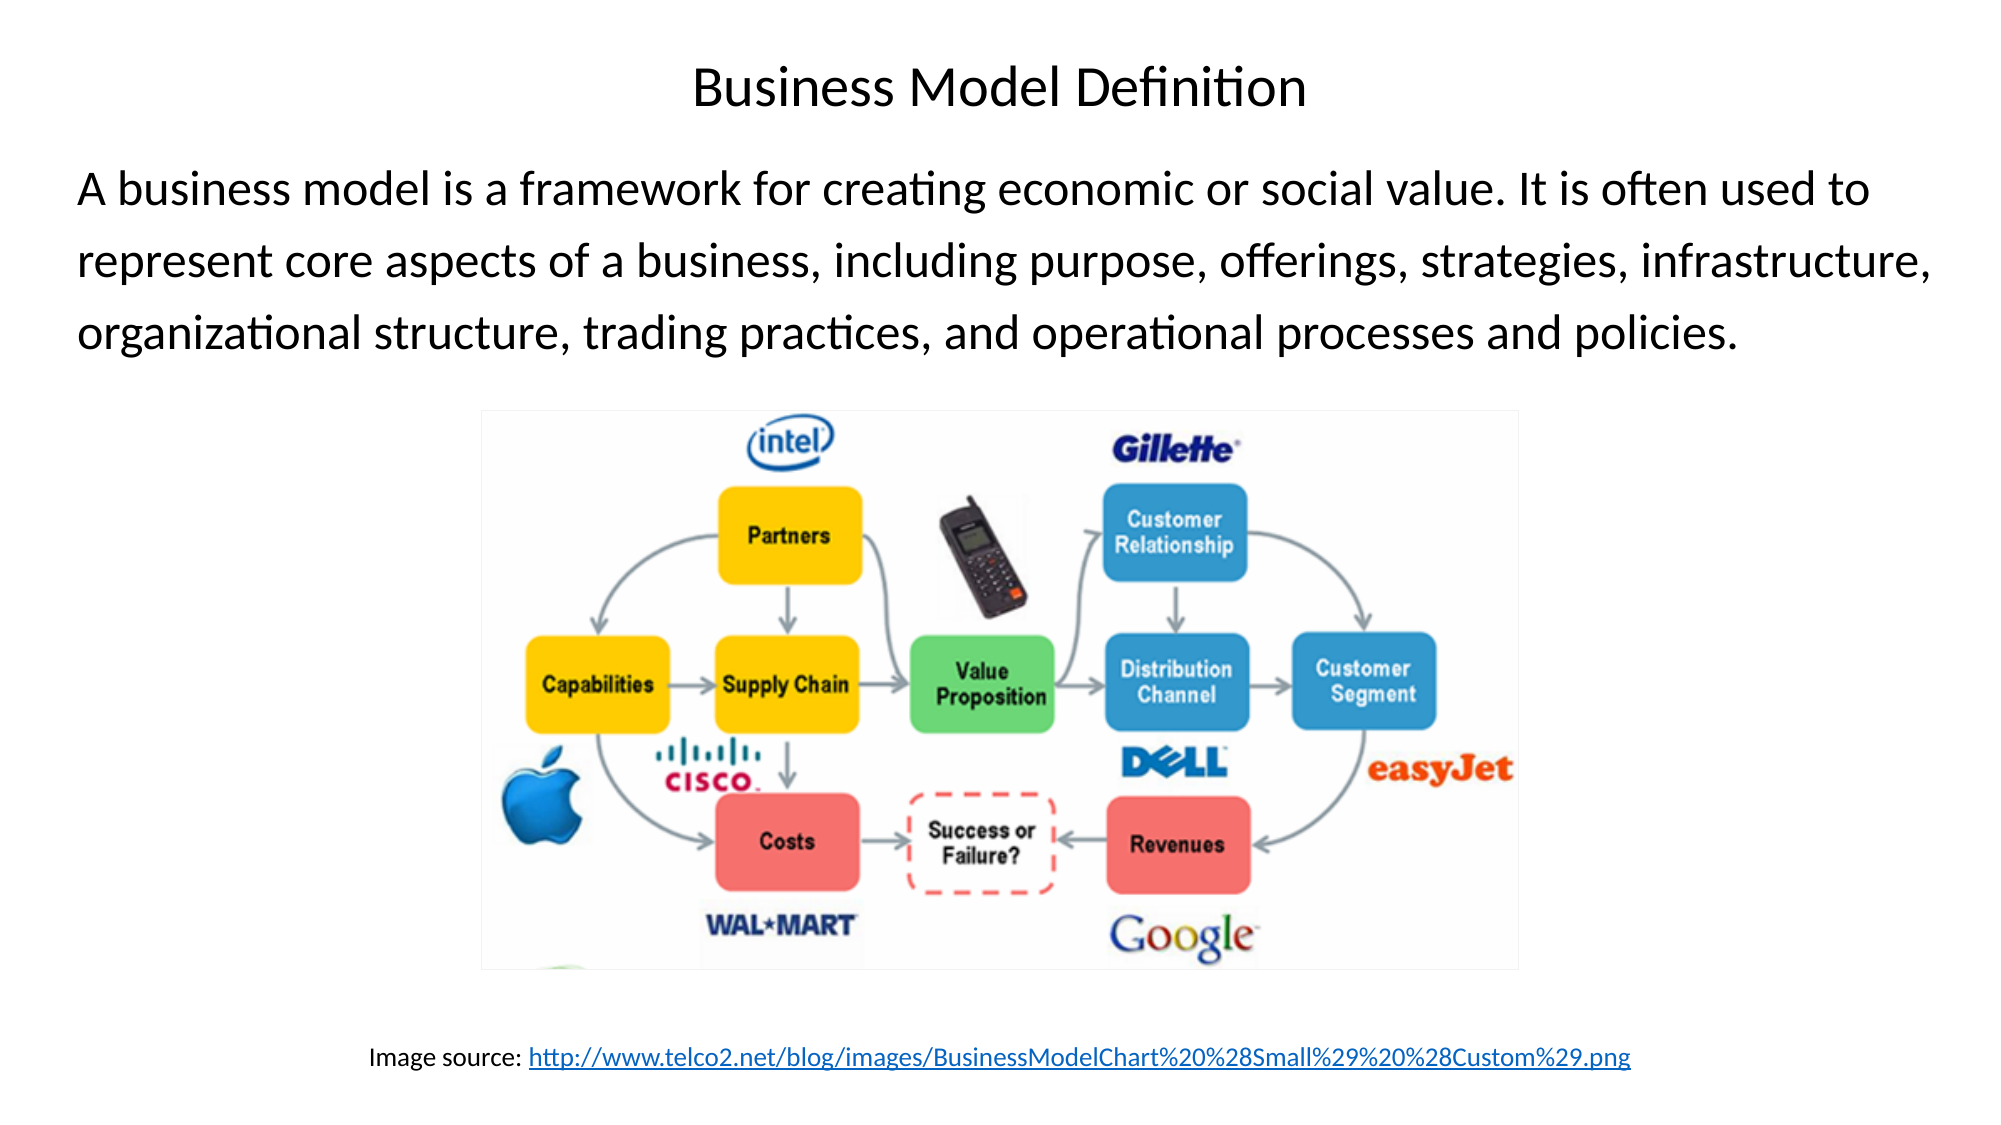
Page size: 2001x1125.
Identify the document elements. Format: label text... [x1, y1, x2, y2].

picture [481, 410, 1519, 970]
list A business model is a framework for creating economic or social value. It is often used to represent core aspects of a business, including purpose, offerings, strategies, infrastructure, organizational structure, trading practices, and operational processes and policies. [62, 136, 1957, 377]
title Business Model Definition [324, 45, 1675, 136]
text_box Image source: http://www.telco2.net/blog/images/BusinessModelChart%20%28Small%29%20%28Custom%29.png [137, 1031, 1863, 1080]
